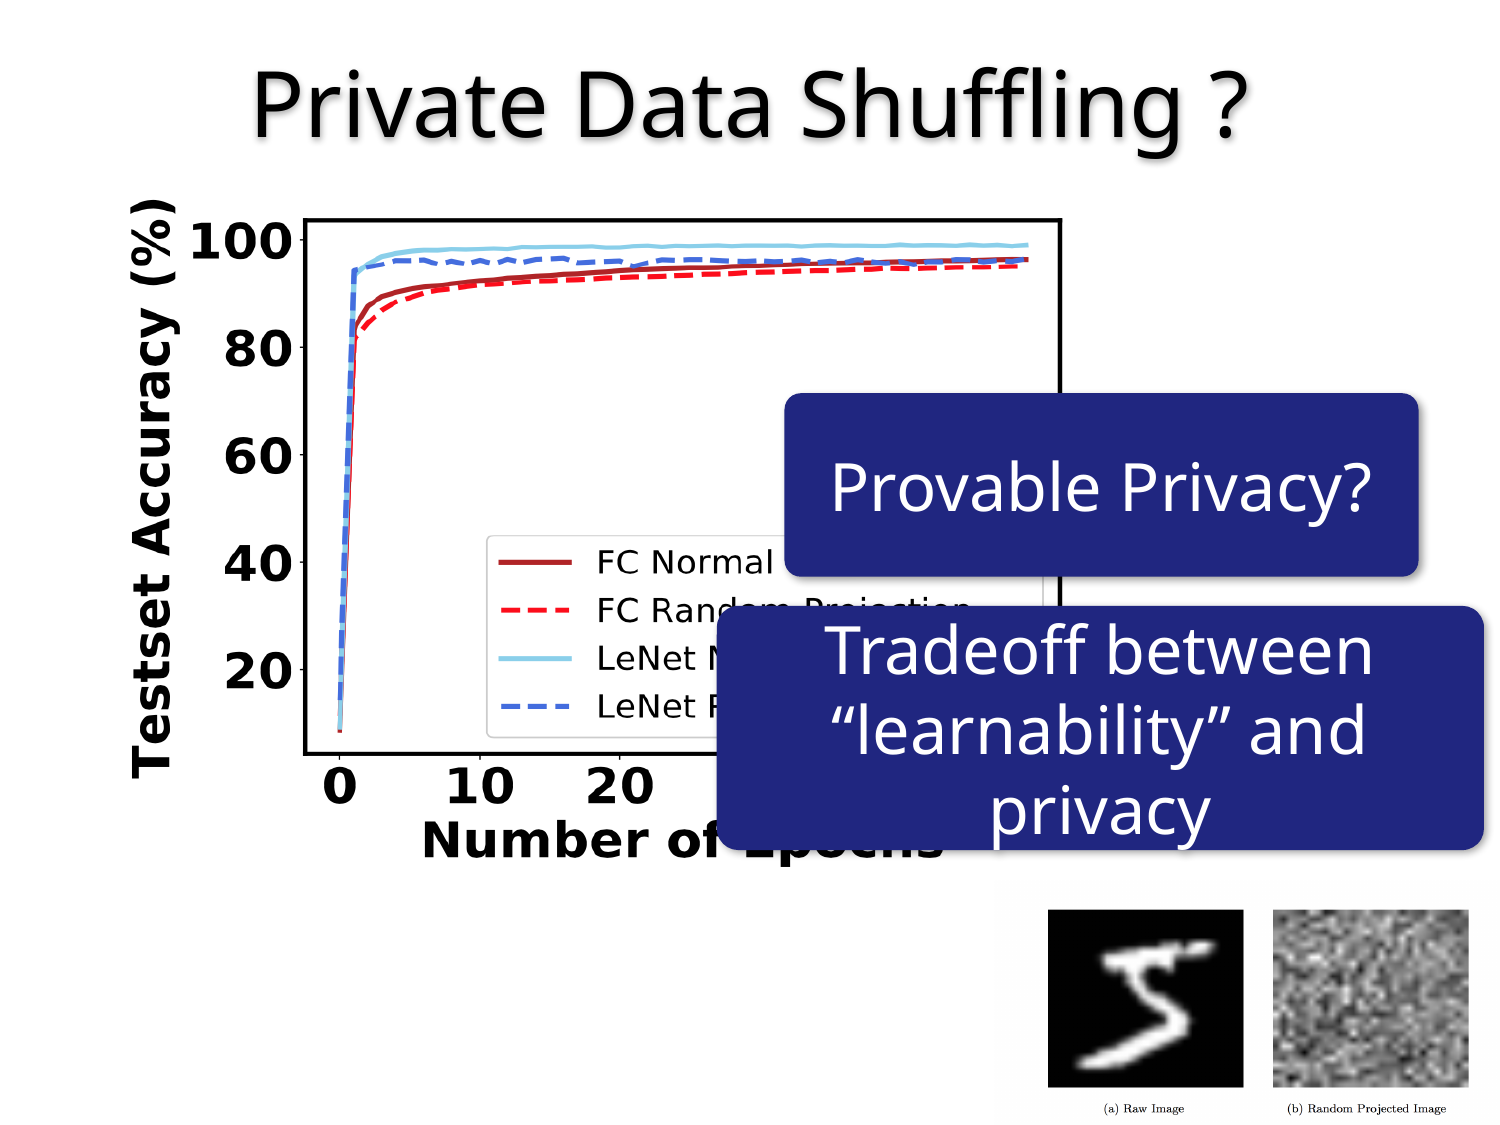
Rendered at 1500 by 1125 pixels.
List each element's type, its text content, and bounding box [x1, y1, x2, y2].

picture [29, 175, 1123, 878]
text_box Provable Privacy? [1127, 391, 1421, 579]
text_box Tradeoff between “learnability” and privacy [1127, 603, 1487, 853]
picture [994, 880, 1500, 1125]
text_box Private Data Shuffling ? [0, 0, 1500, 201]
